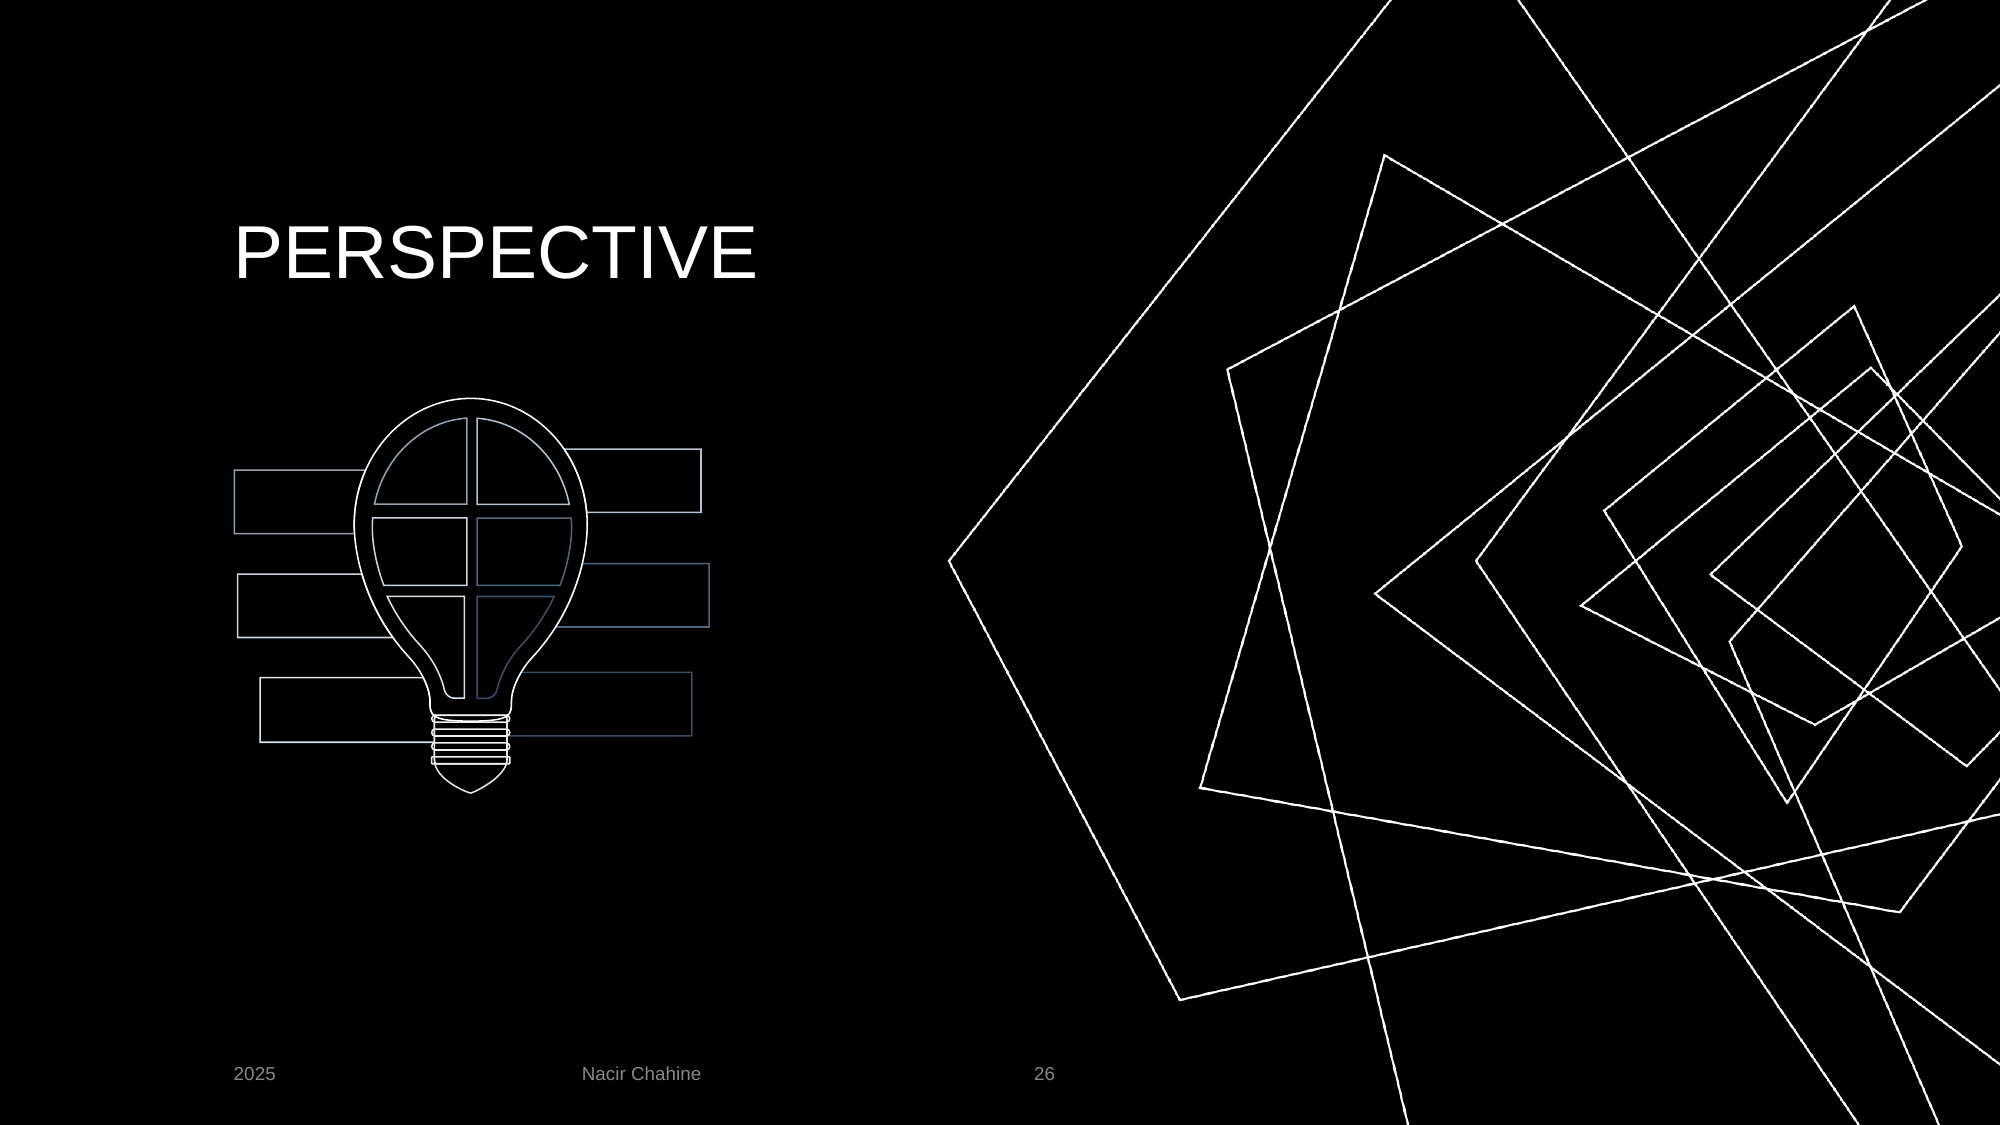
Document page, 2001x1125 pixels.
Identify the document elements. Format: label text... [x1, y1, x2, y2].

slide_number 2025 [218, 1042, 381, 1103]
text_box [234, 398, 710, 794]
footer Nacir Chahine [437, 1042, 846, 1103]
title PERSPECTIVE [218, 167, 788, 303]
picture [900, 0, 2000, 1125]
slide_number ‹#› [908, 1042, 1071, 1103]
